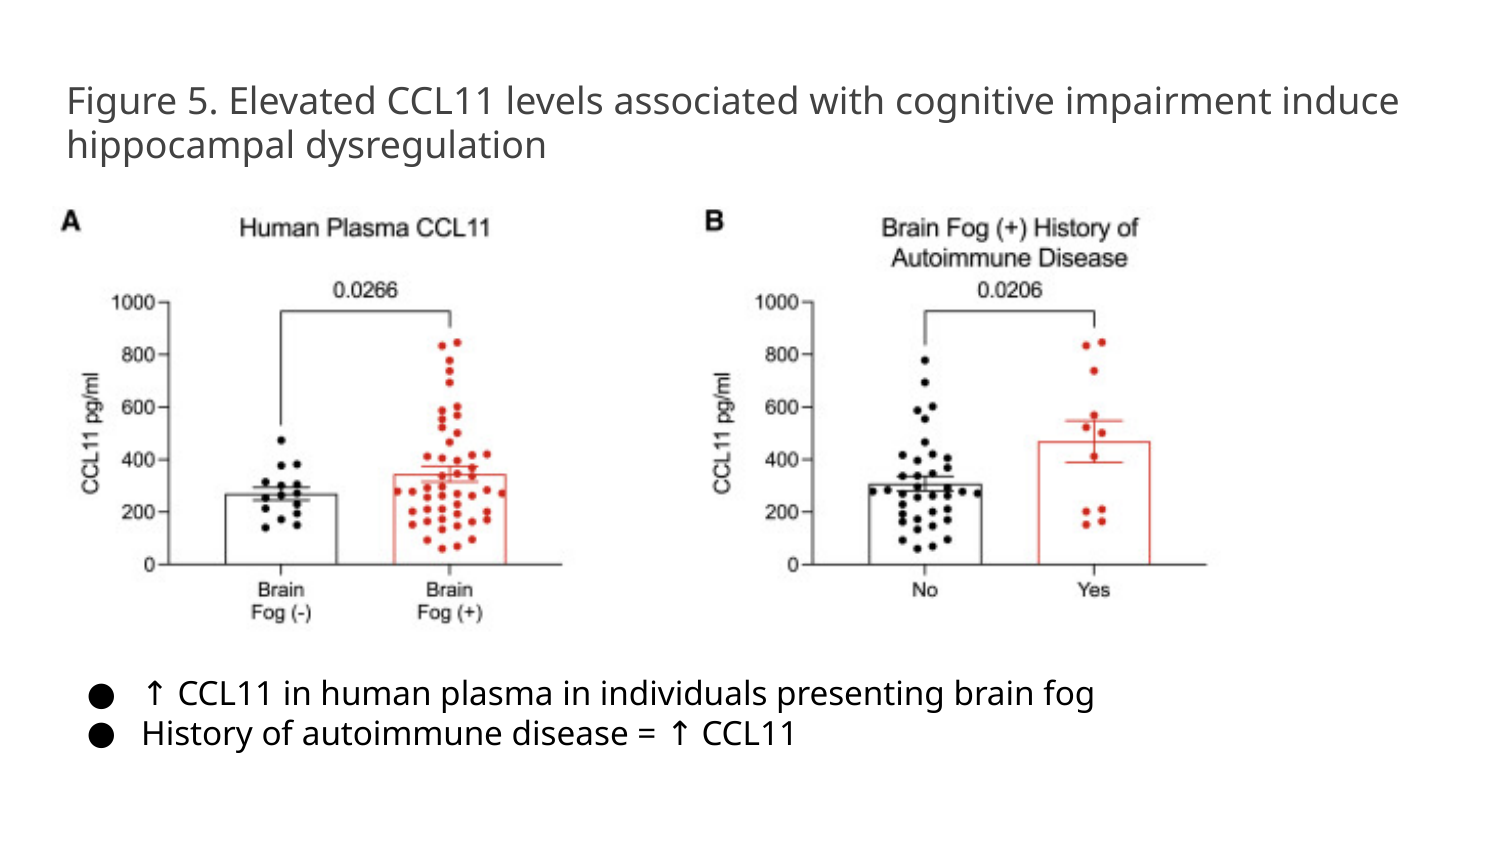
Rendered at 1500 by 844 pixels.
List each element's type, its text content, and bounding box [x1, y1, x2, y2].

picture [685, 206, 1354, 642]
title Figure 5. Elevated CCL11 levels associated with cognitive impairment induce hippocampal dysregulation [51, 61, 1449, 182]
text_box ↑ CCL11 in human plasma in individuals presenting brain fog History of autoimmune disease = ↑ CCL11 [51, 657, 1449, 767]
picture [50, 206, 617, 642]
